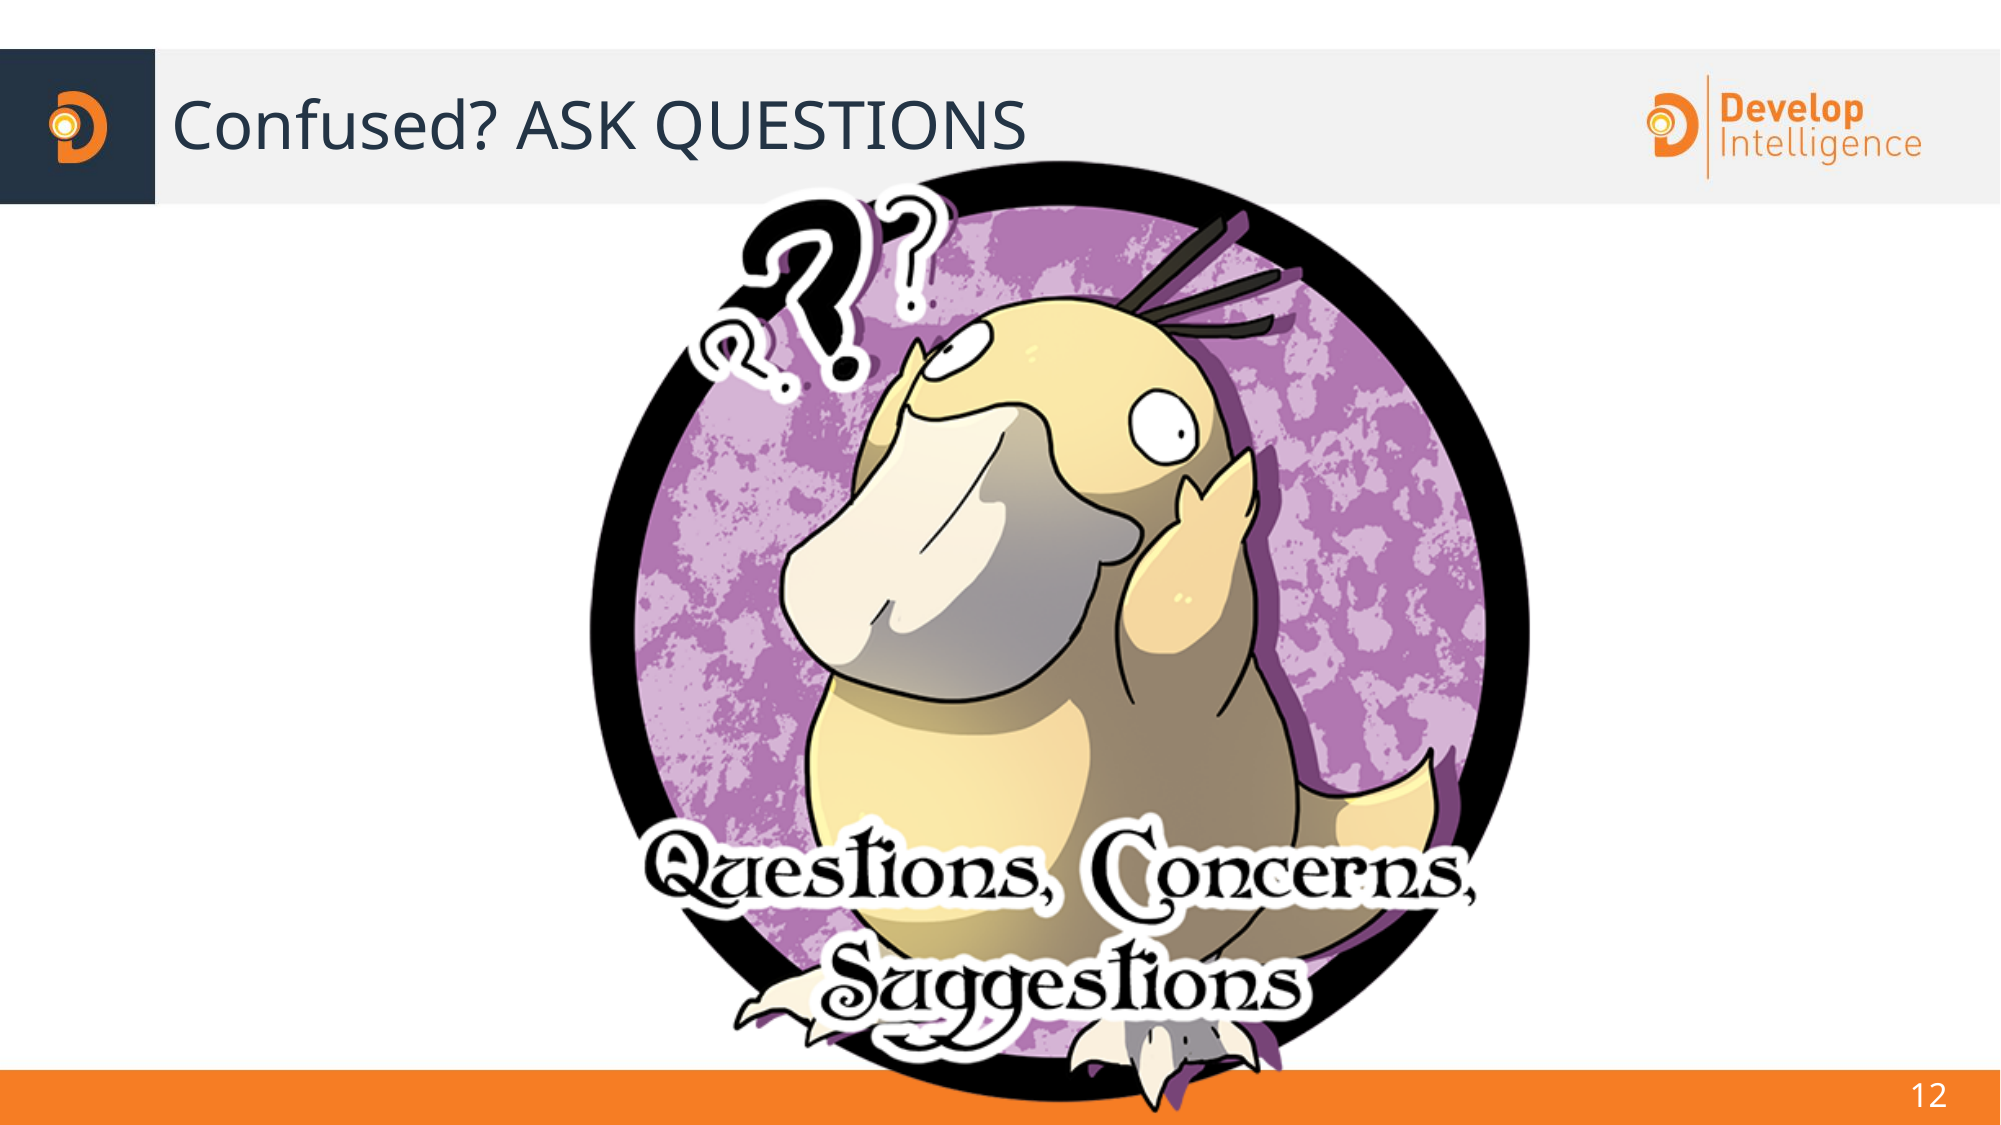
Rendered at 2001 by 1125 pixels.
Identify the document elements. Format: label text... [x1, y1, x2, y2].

title Confused? ASK QUESTIONS [156, 53, 1999, 203]
picture [0, 0, 2001, 1125]
slide_number 12 [1860, 1072, 1998, 1122]
